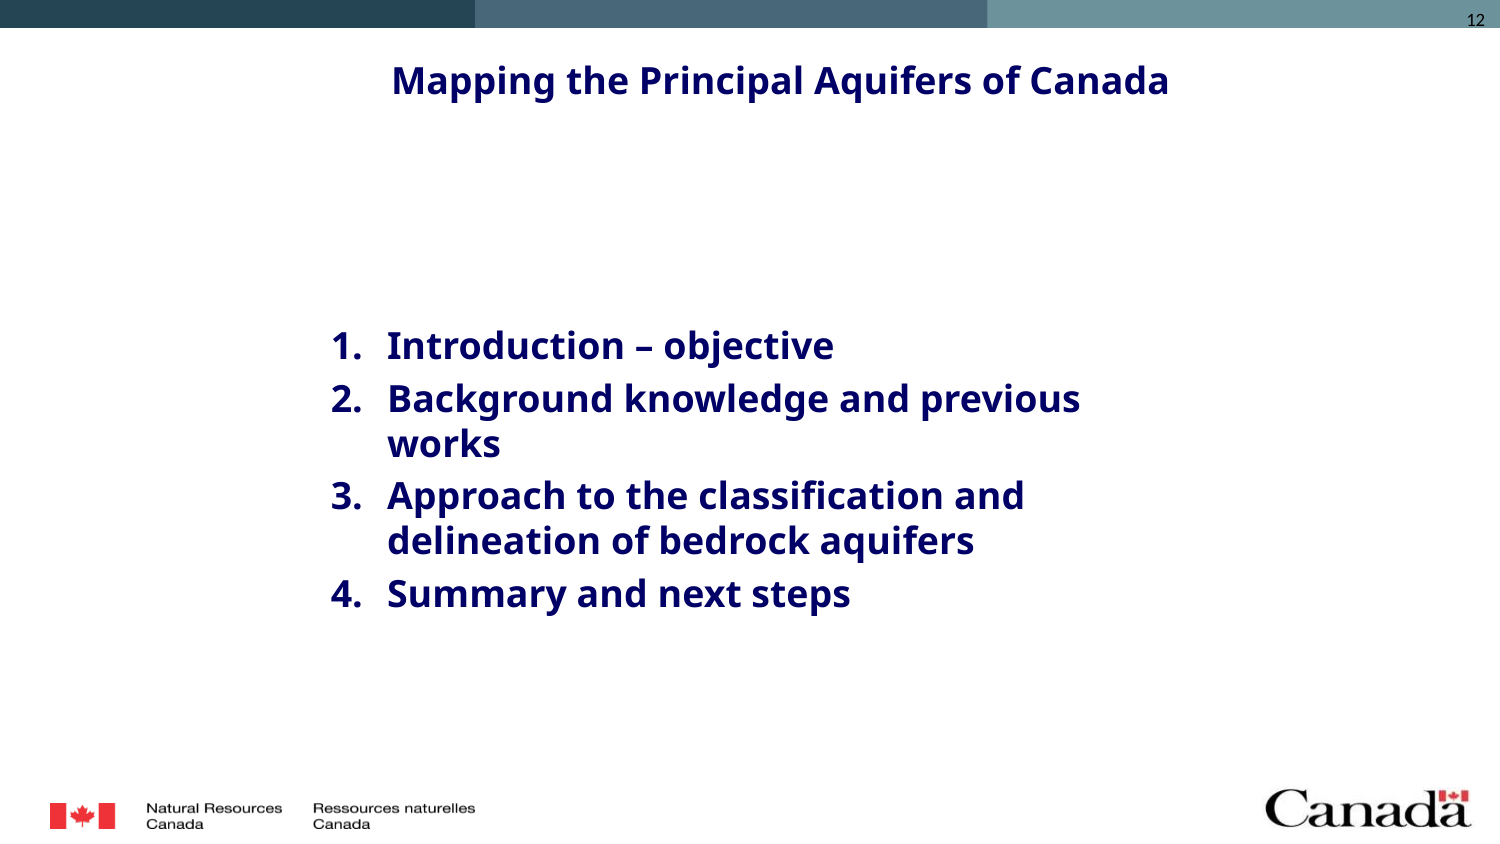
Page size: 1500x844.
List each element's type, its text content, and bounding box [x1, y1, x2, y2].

picture [1262, 787, 1475, 829]
list Introduction – objective Background knowledge and previous works Approach to the classification and delineation of bedrock aquifers Summary and next steps [315, 262, 1185, 732]
text_box Ciencia, política y gestión del agua subterránea en Canadá [342, 40, 1096, 160]
text_box Mapping the Principal Aquifers of Canada [360, 49, 1202, 110]
picture [50, 803, 475, 829]
